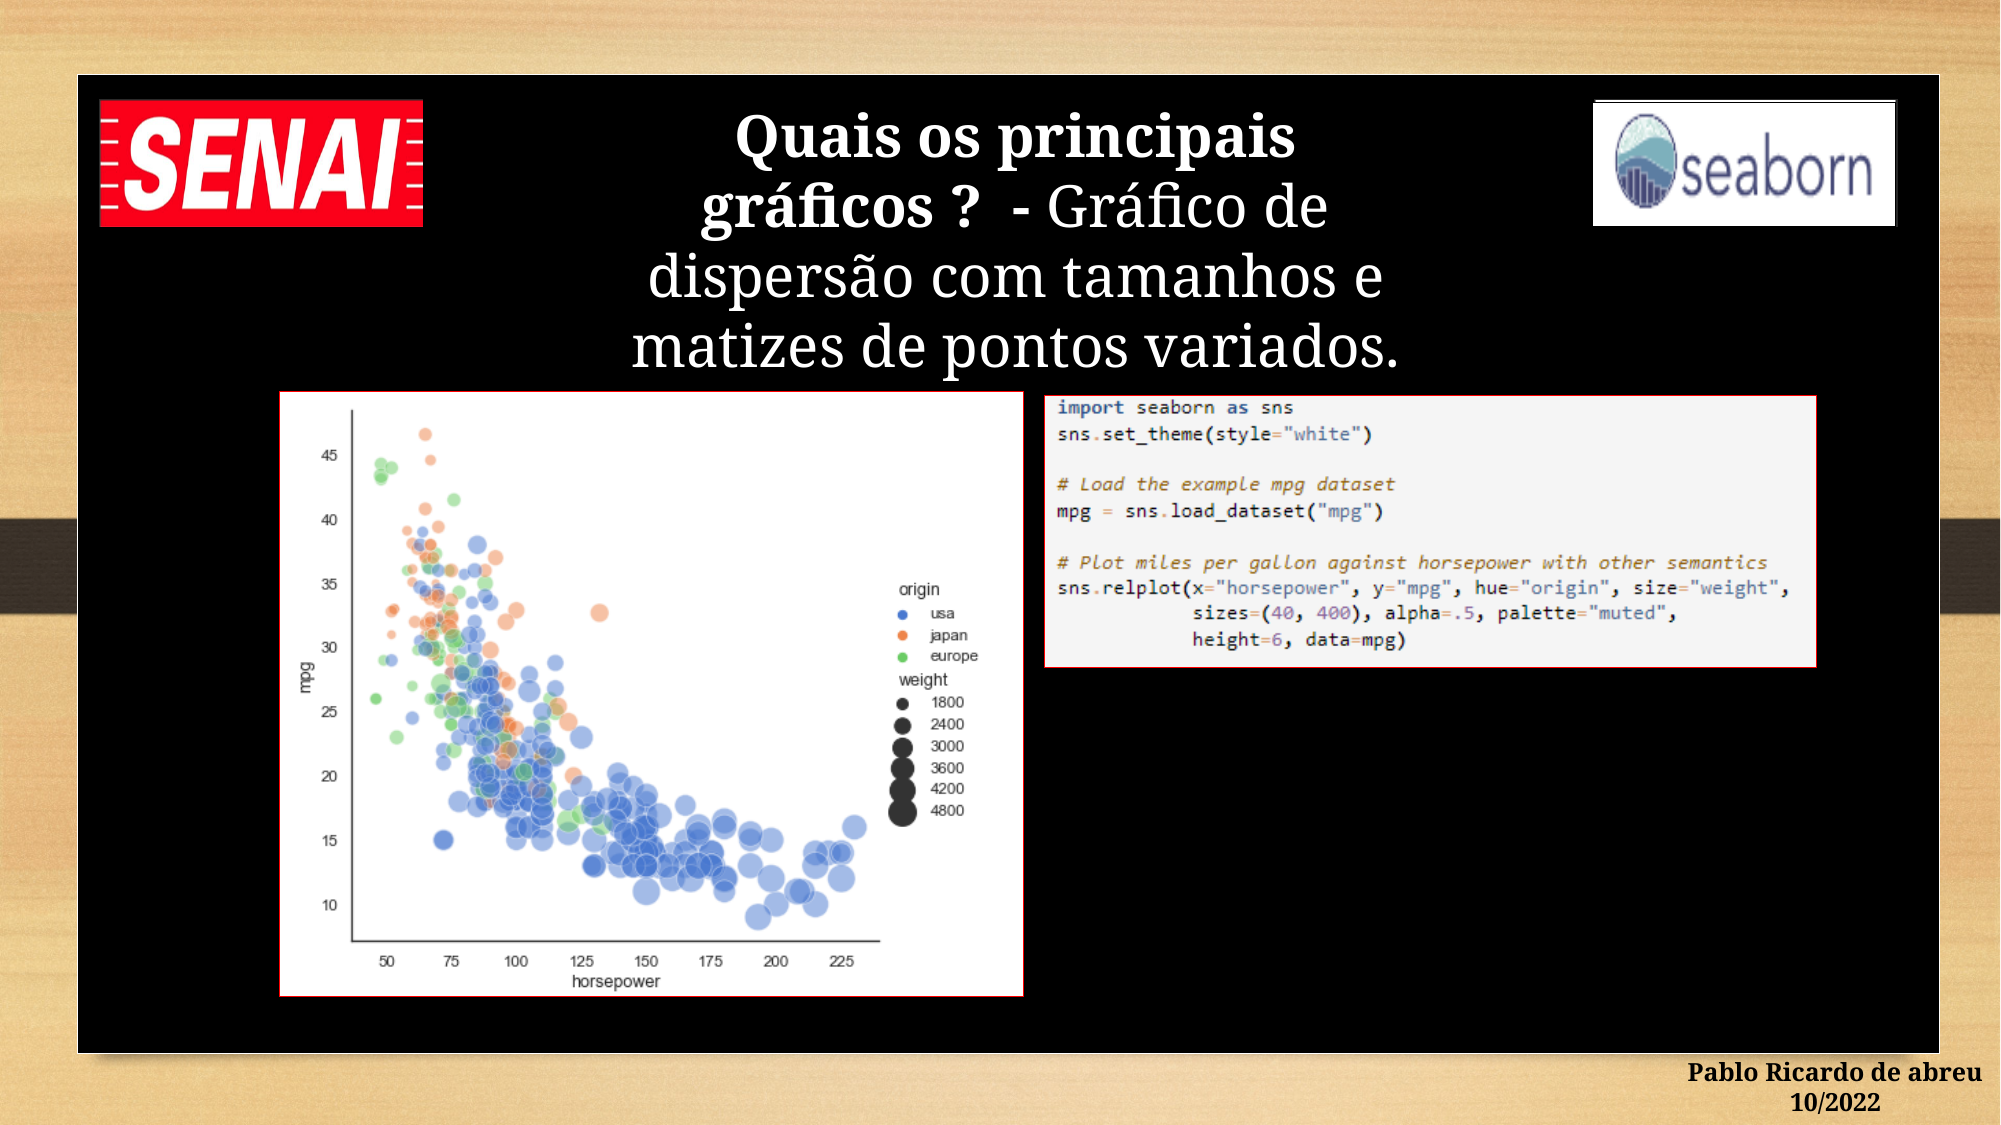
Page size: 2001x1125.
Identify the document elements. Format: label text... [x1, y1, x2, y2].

text_box Quais os principais gráficos ? - Gráfico de dispersão com tamanhos e matizes de pontos variados. [616, 91, 1416, 457]
picture [0, 0, 2001, 1125]
